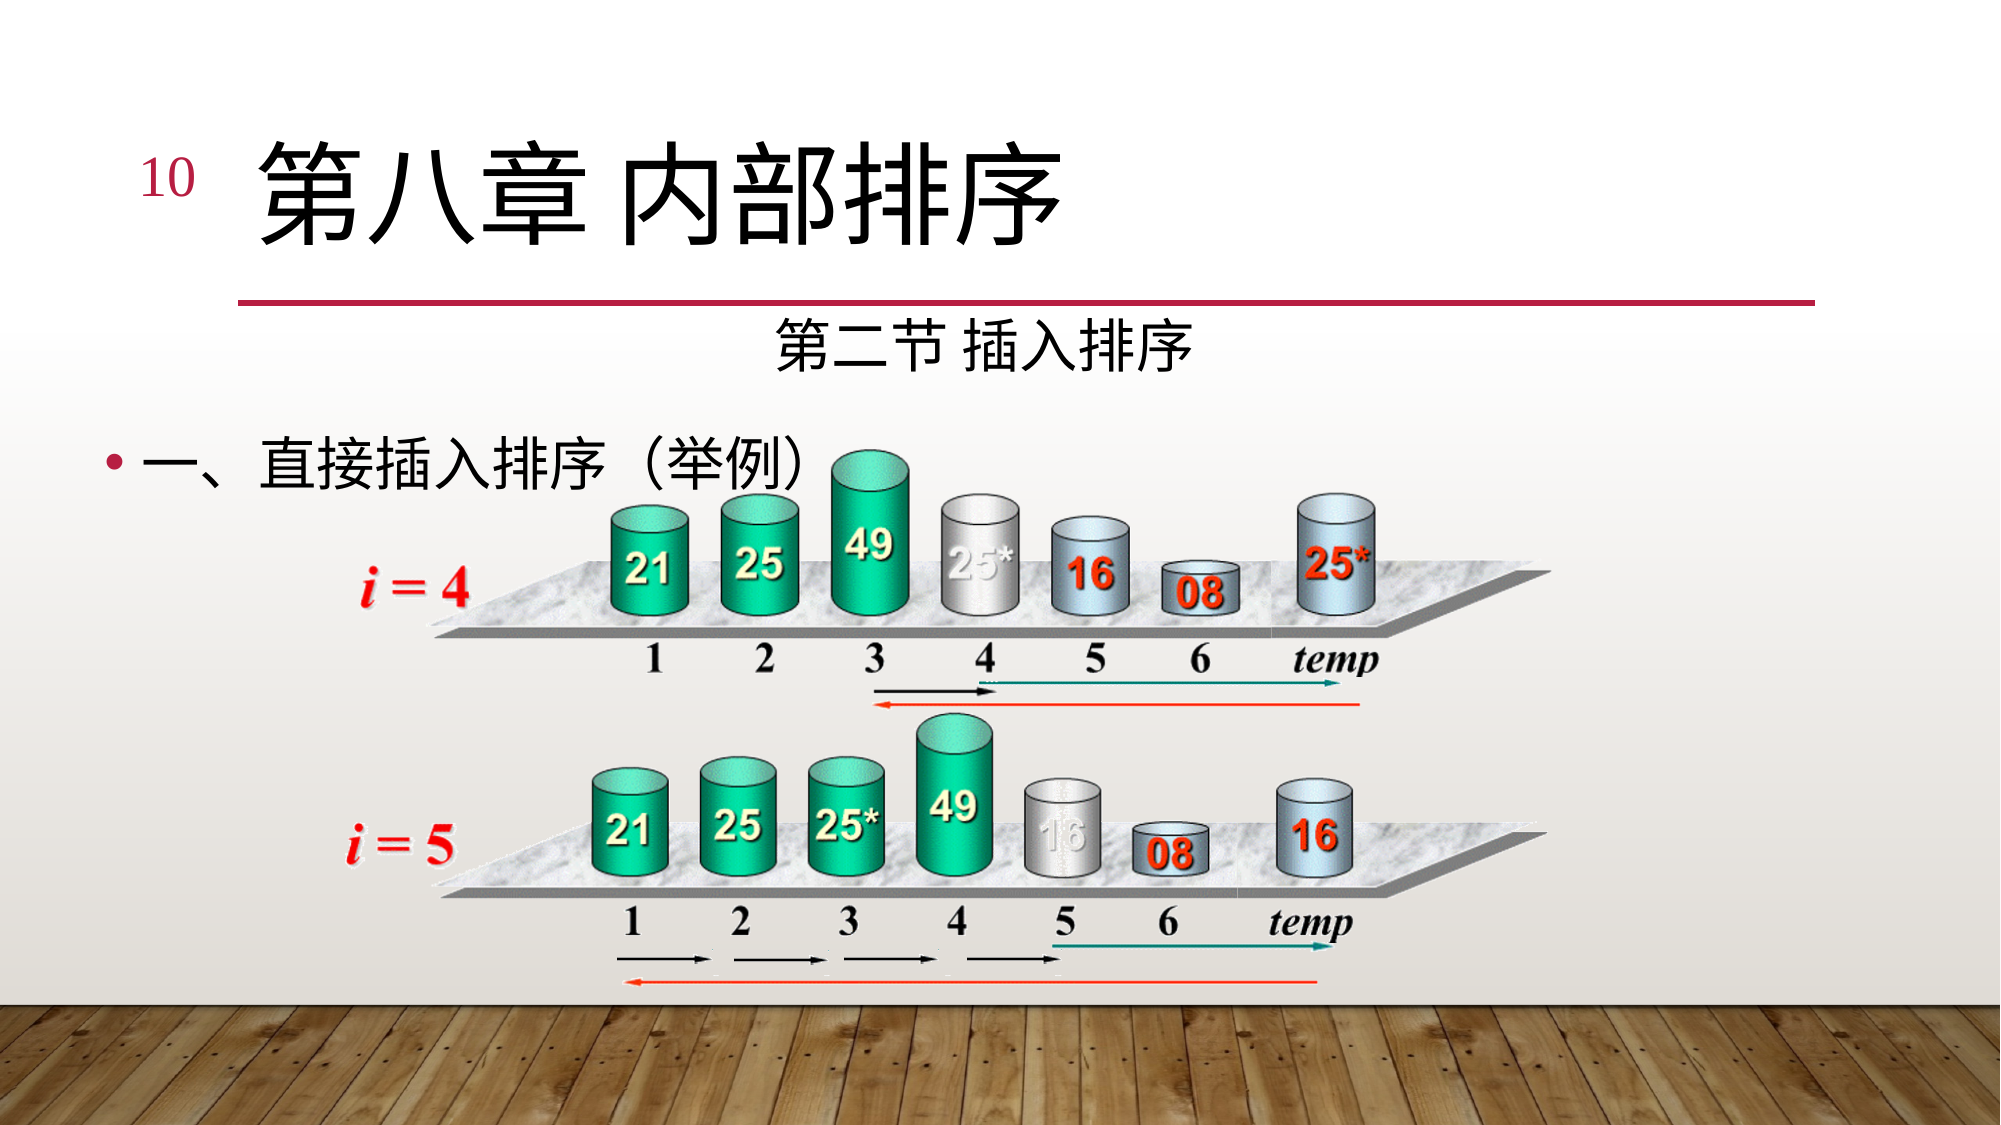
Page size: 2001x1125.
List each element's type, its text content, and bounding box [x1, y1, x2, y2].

picture [0, 1005, 2000, 1125]
picture [614, 975, 1328, 991]
text_box 第二节 插入排序 [758, 301, 1666, 387]
picture [843, 949, 939, 964]
picture [340, 445, 1566, 964]
title 第八章 内部排序 [238, 131, 1814, 305]
list 一、直接插入排序（举例） [89, 405, 1915, 1011]
picture [734, 950, 830, 965]
picture [617, 949, 713, 964]
slide_number 10 [78, 131, 212, 214]
